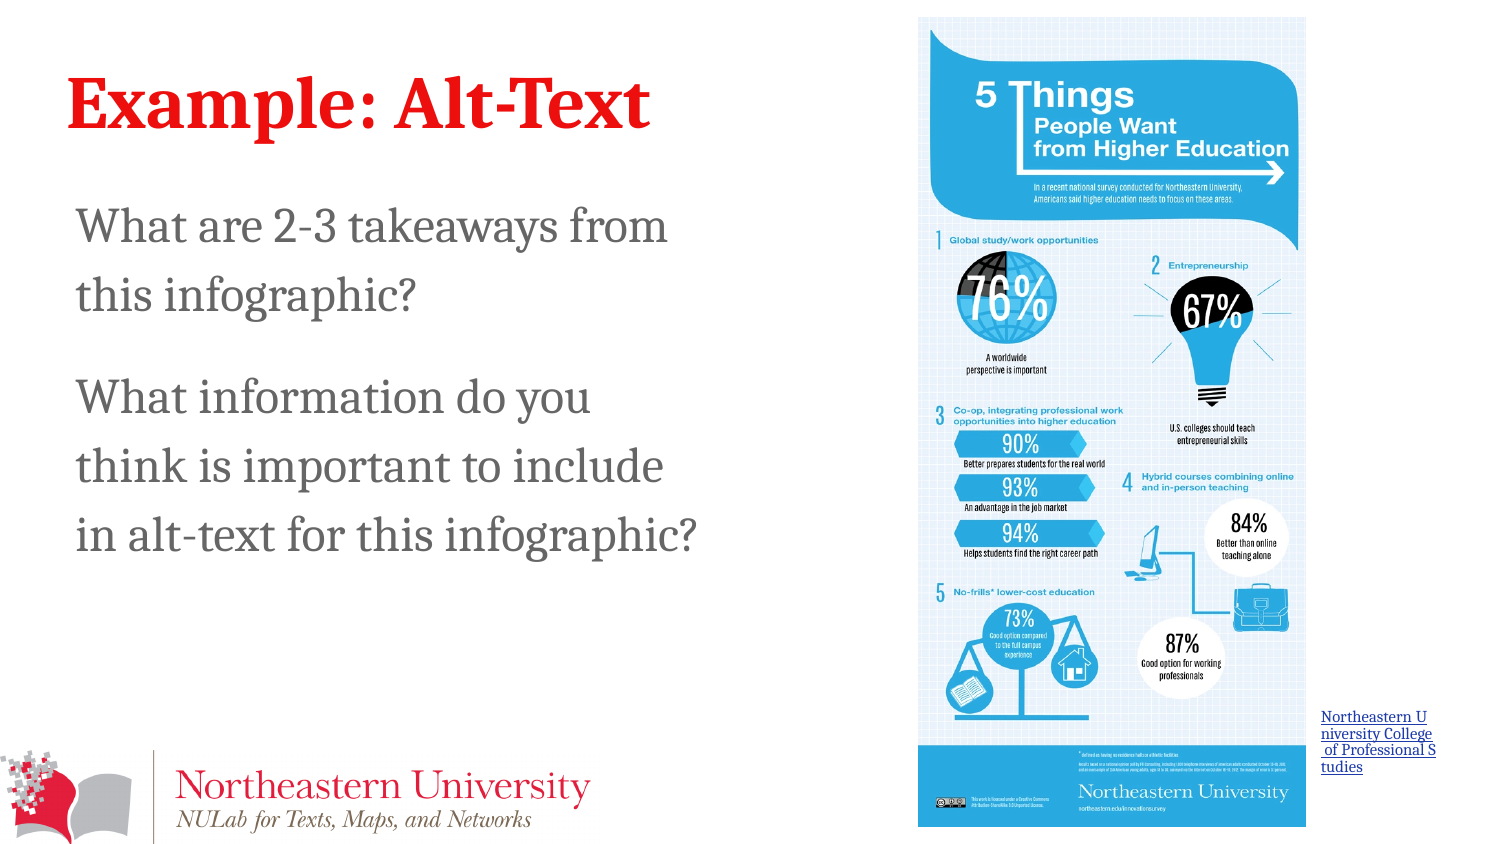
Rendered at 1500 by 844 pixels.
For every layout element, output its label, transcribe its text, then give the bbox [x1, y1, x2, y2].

list What are 2-3 takeaways from this infographic? What information do you think is important to include in alt-text for this infographic? [60, 168, 719, 730]
title Example: Alt-Text [51, 38, 913, 133]
picture [0, 750, 605, 844]
picture [918, 17, 1307, 827]
text_box Northeastern University College of Professional Studies [1311, 695, 1452, 736]
